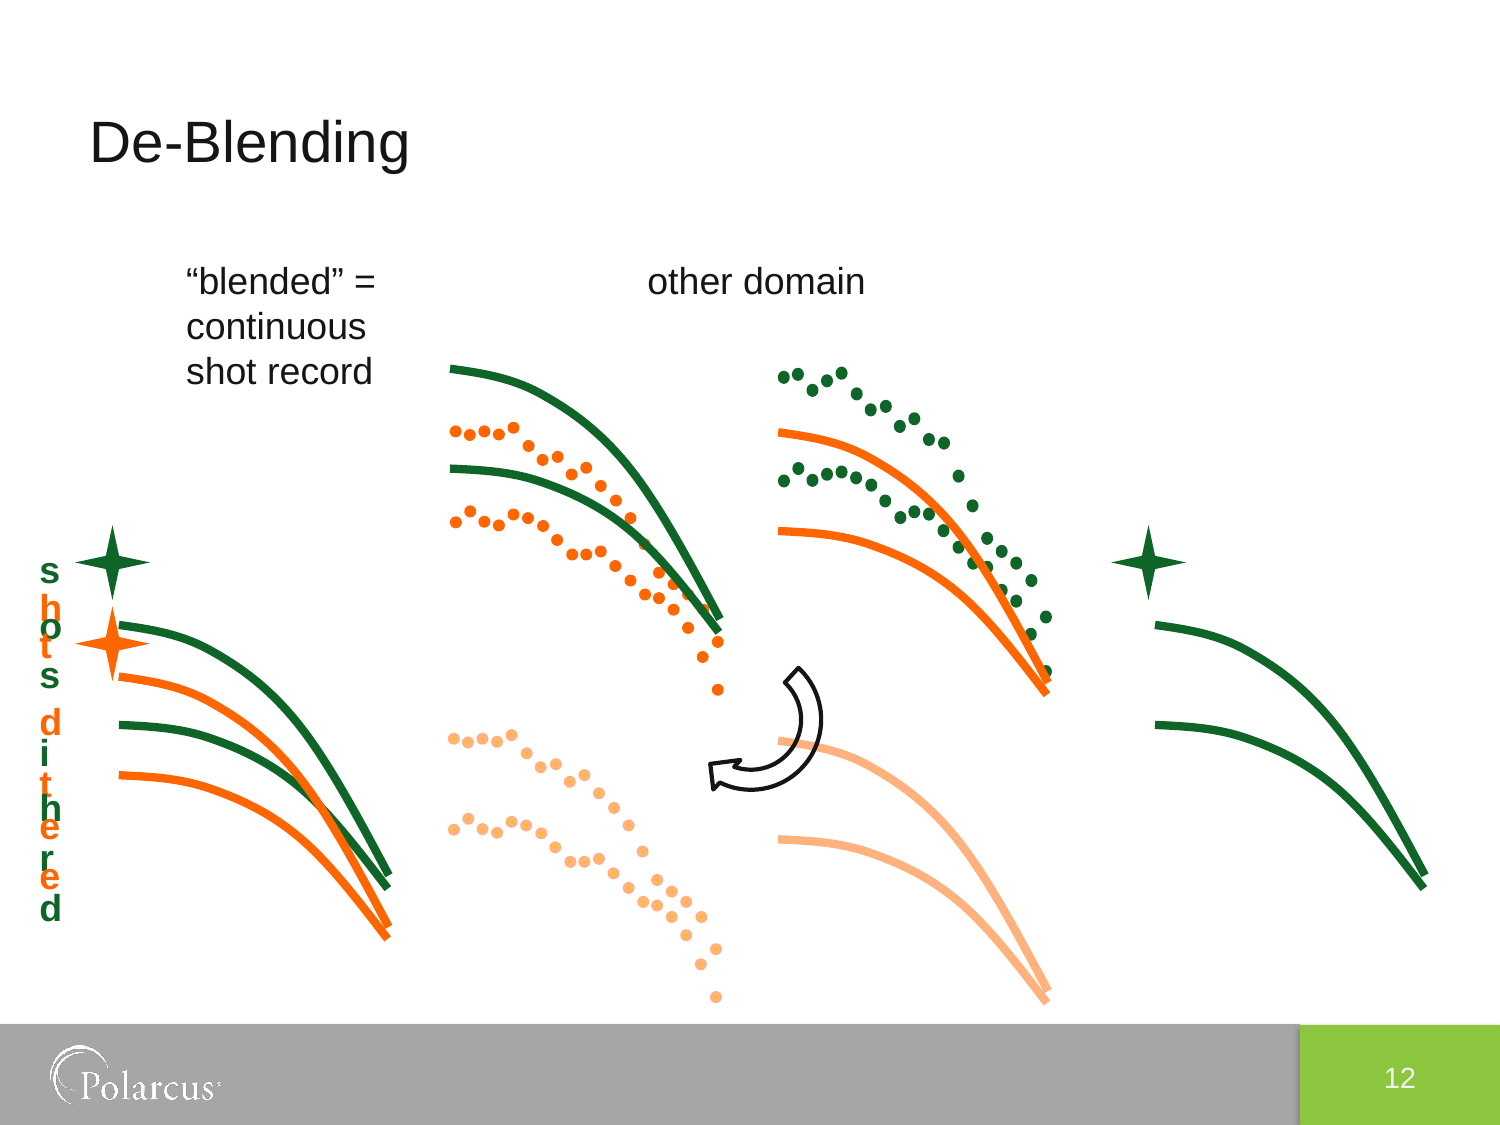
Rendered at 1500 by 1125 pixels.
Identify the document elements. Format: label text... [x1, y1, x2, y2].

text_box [449, 731, 720, 1001]
picture [50, 1045, 221, 1105]
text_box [778, 740, 1049, 1004]
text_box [74, 524, 389, 939]
text_box other domain [632, 250, 881, 310]
text_box “blended” = continuous shot record [171, 249, 393, 400]
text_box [778, 368, 1050, 695]
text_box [1111, 524, 1425, 889]
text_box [449, 368, 722, 694]
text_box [39, 545, 63, 929]
title De-Blending [75, 45, 1425, 233]
list [75, 262, 1425, 1005]
text_box [720, 759, 778, 790]
text_box [794, 695, 822, 740]
